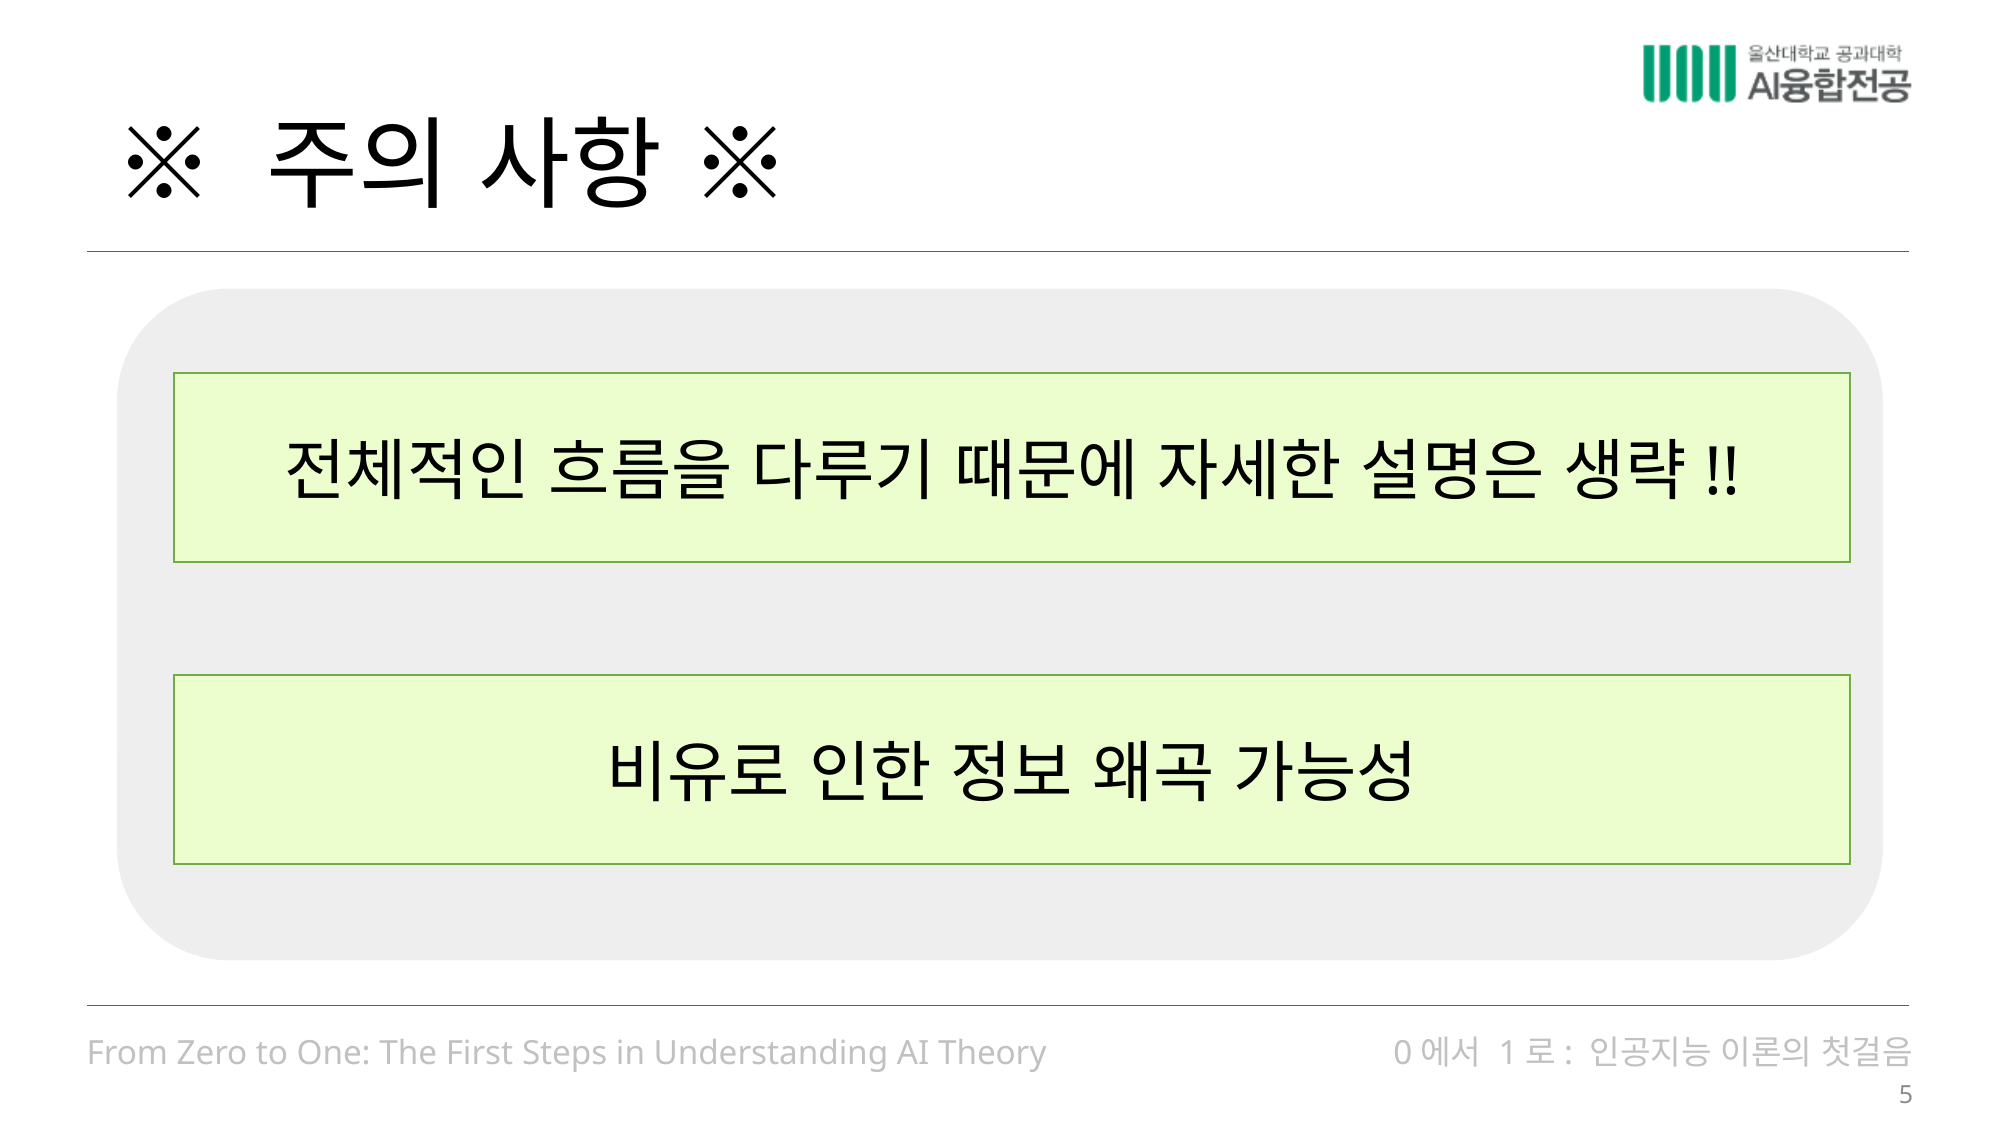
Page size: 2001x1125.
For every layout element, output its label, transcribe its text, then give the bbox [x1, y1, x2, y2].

picture [1639, 39, 1913, 106]
text_box 전체적인 흐름을 다루기 때문에 자세한 설명은 생략!! [173, 372, 1851, 563]
title ※ 주의 사항 ※ [99, 105, 1040, 231]
text_box [115, 287, 1884, 962]
text_box 비유로 인한 정보 왜곡 가능성 [173, 674, 1851, 865]
slide_number 5 [1478, 1065, 1929, 1125]
